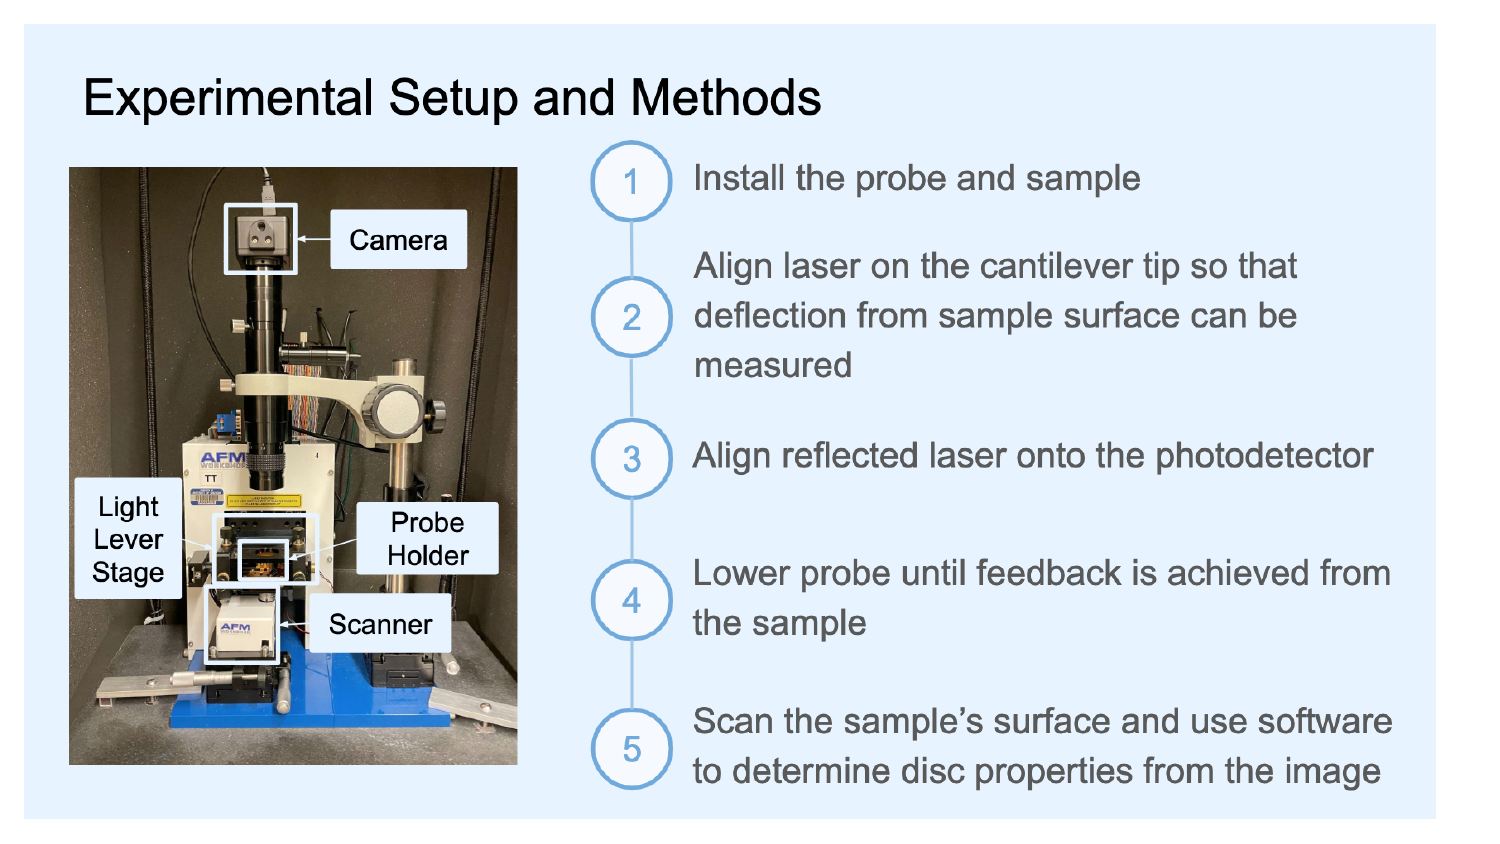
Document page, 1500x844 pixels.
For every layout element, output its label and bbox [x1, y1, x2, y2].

picture [24, 24, 1436, 819]
